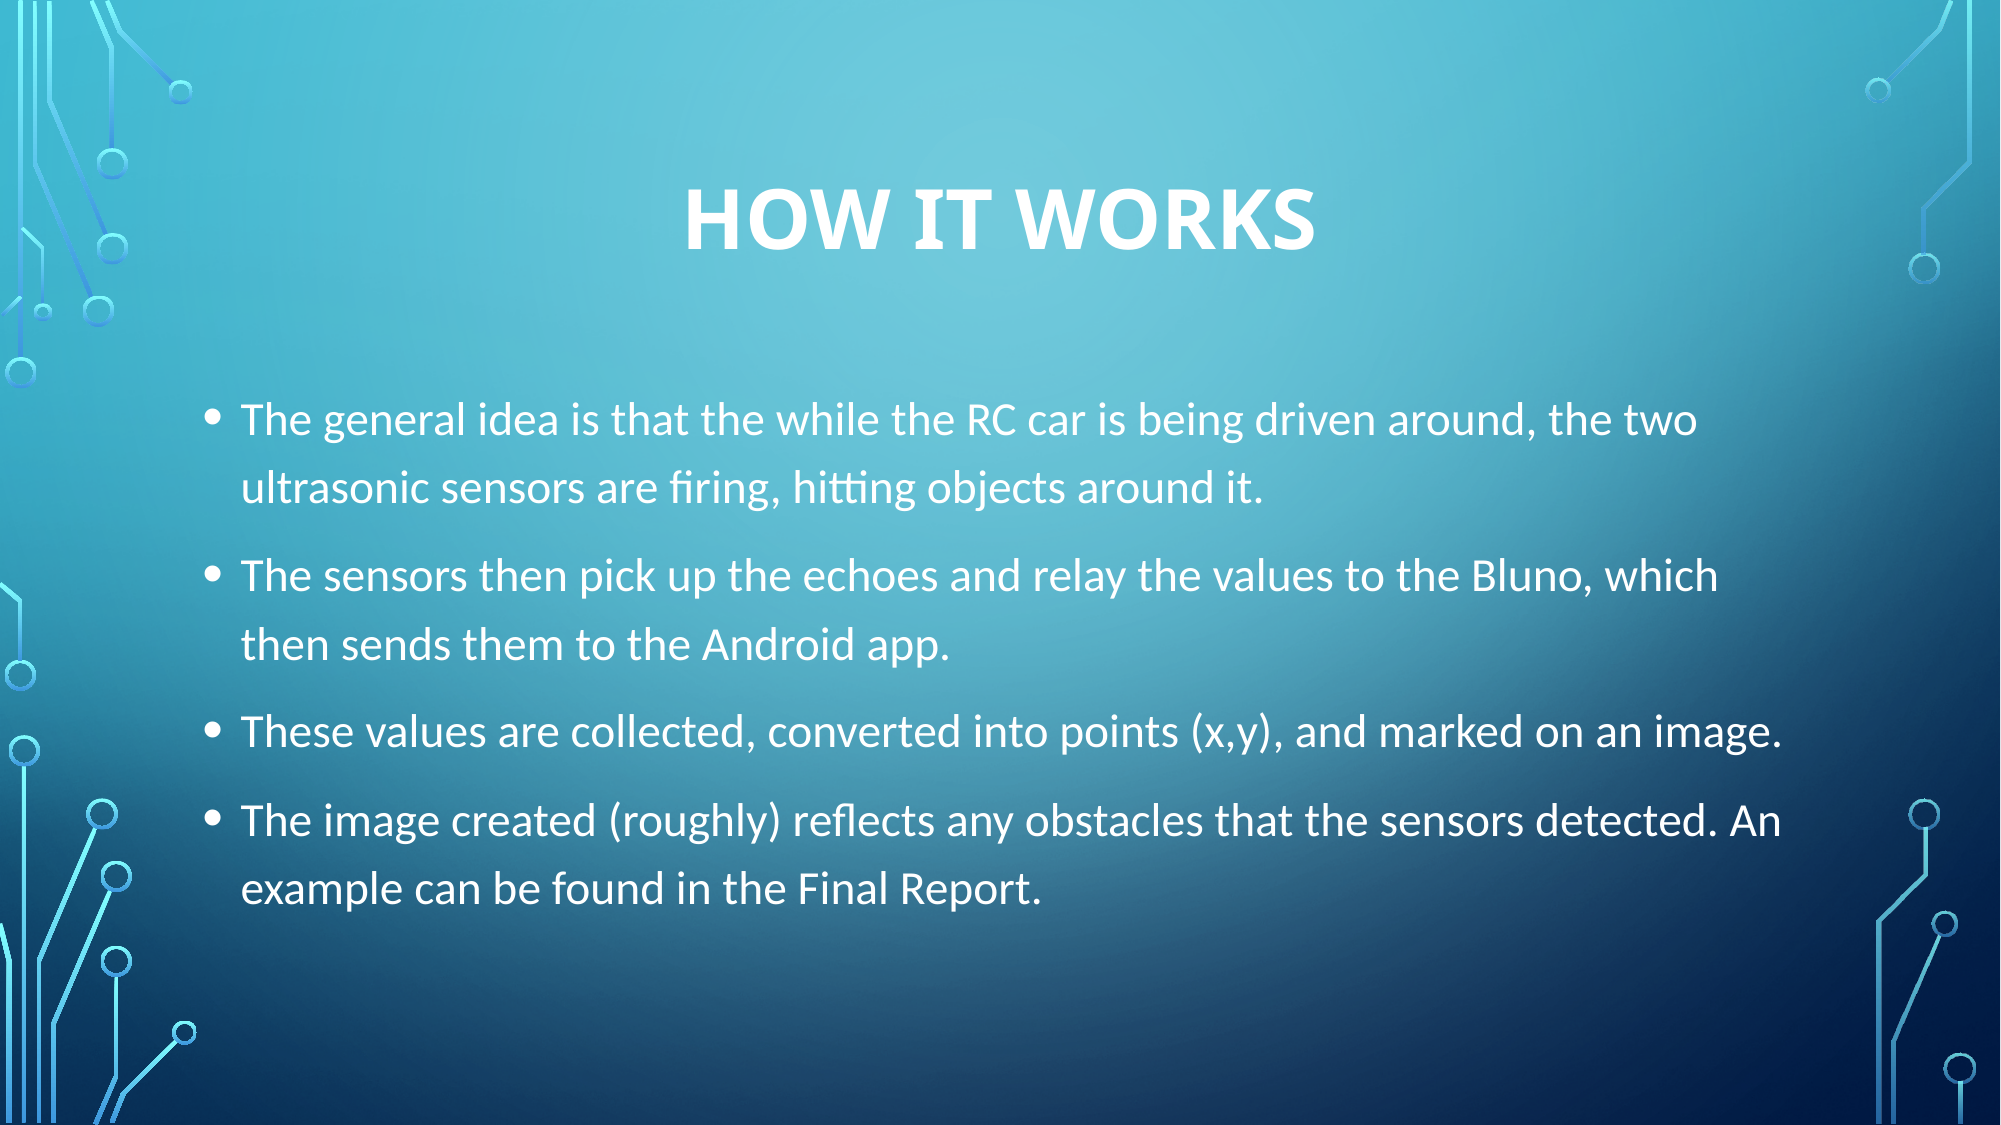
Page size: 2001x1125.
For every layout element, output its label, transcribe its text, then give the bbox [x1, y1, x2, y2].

title How It Works [187, 101, 1813, 344]
list The general idea is that the while the RC car is being driven around, the two ultrasonic sensors are firing, hitting objects around it. The sensors then pick up the echoes and relay the values to the Bluno, which then sends them to the Android app. These values are collected, converted into points (x,y), and marked on an image. The image created (roughly) reflects any obstacles that the sensors detected. An example can be found in the Final Report. [187, 369, 1813, 950]
